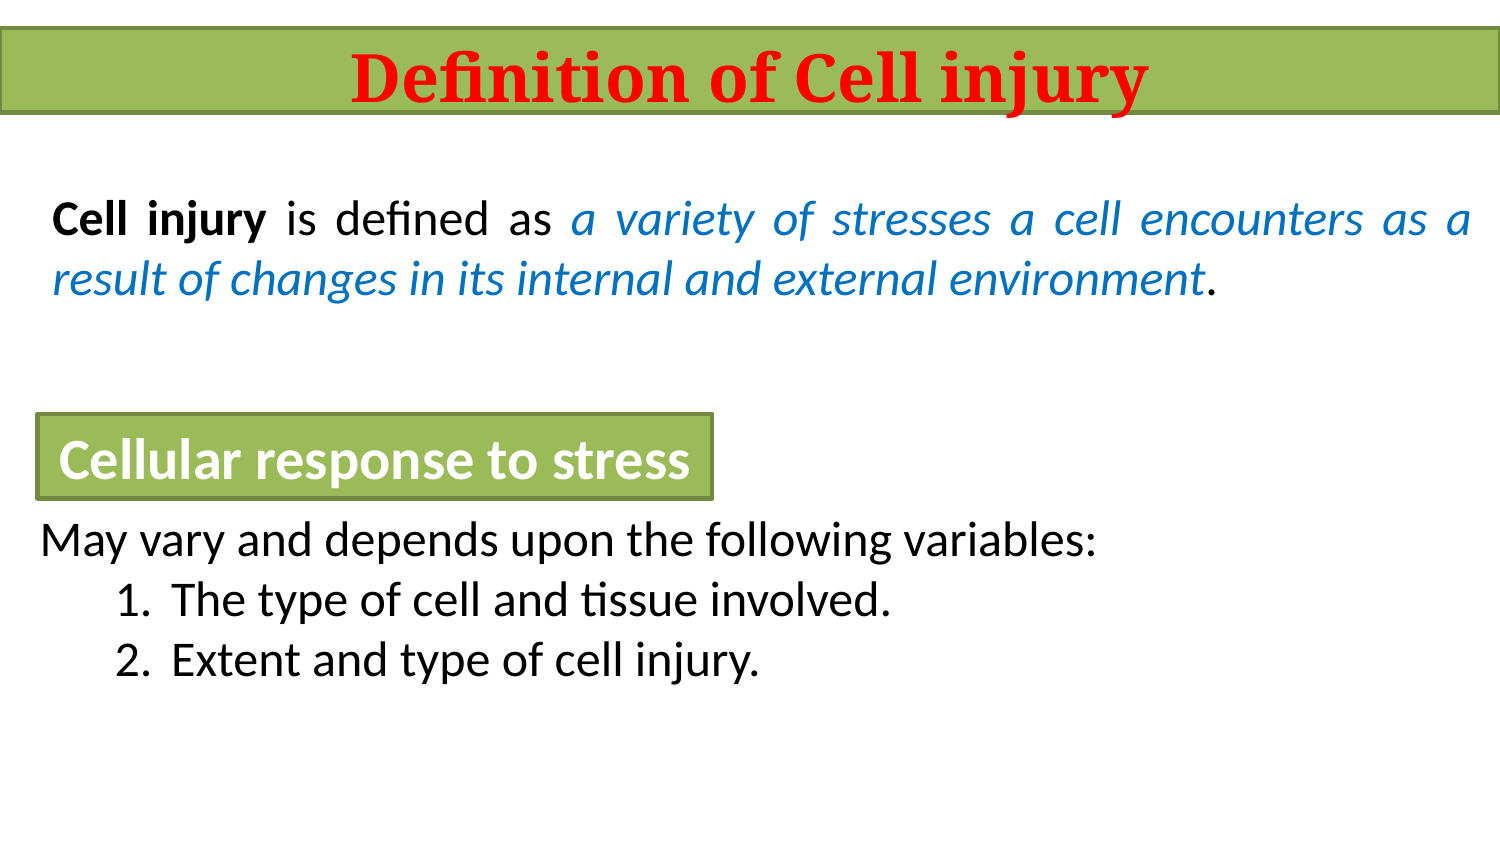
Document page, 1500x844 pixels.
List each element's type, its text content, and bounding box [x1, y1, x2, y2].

text_box May vary and depends upon the following variables: The type of cell and tissue involved. Extent and type of cell injury. [24, 499, 1450, 694]
text_box Cellular response to stress [35, 412, 714, 499]
text_box Definition of Cell injury [0, 26, 1500, 115]
text_box Cell injury is defined as a variety of stresses a cell encounters as a result of changes in its internal and external environment. [37, 178, 1488, 313]
